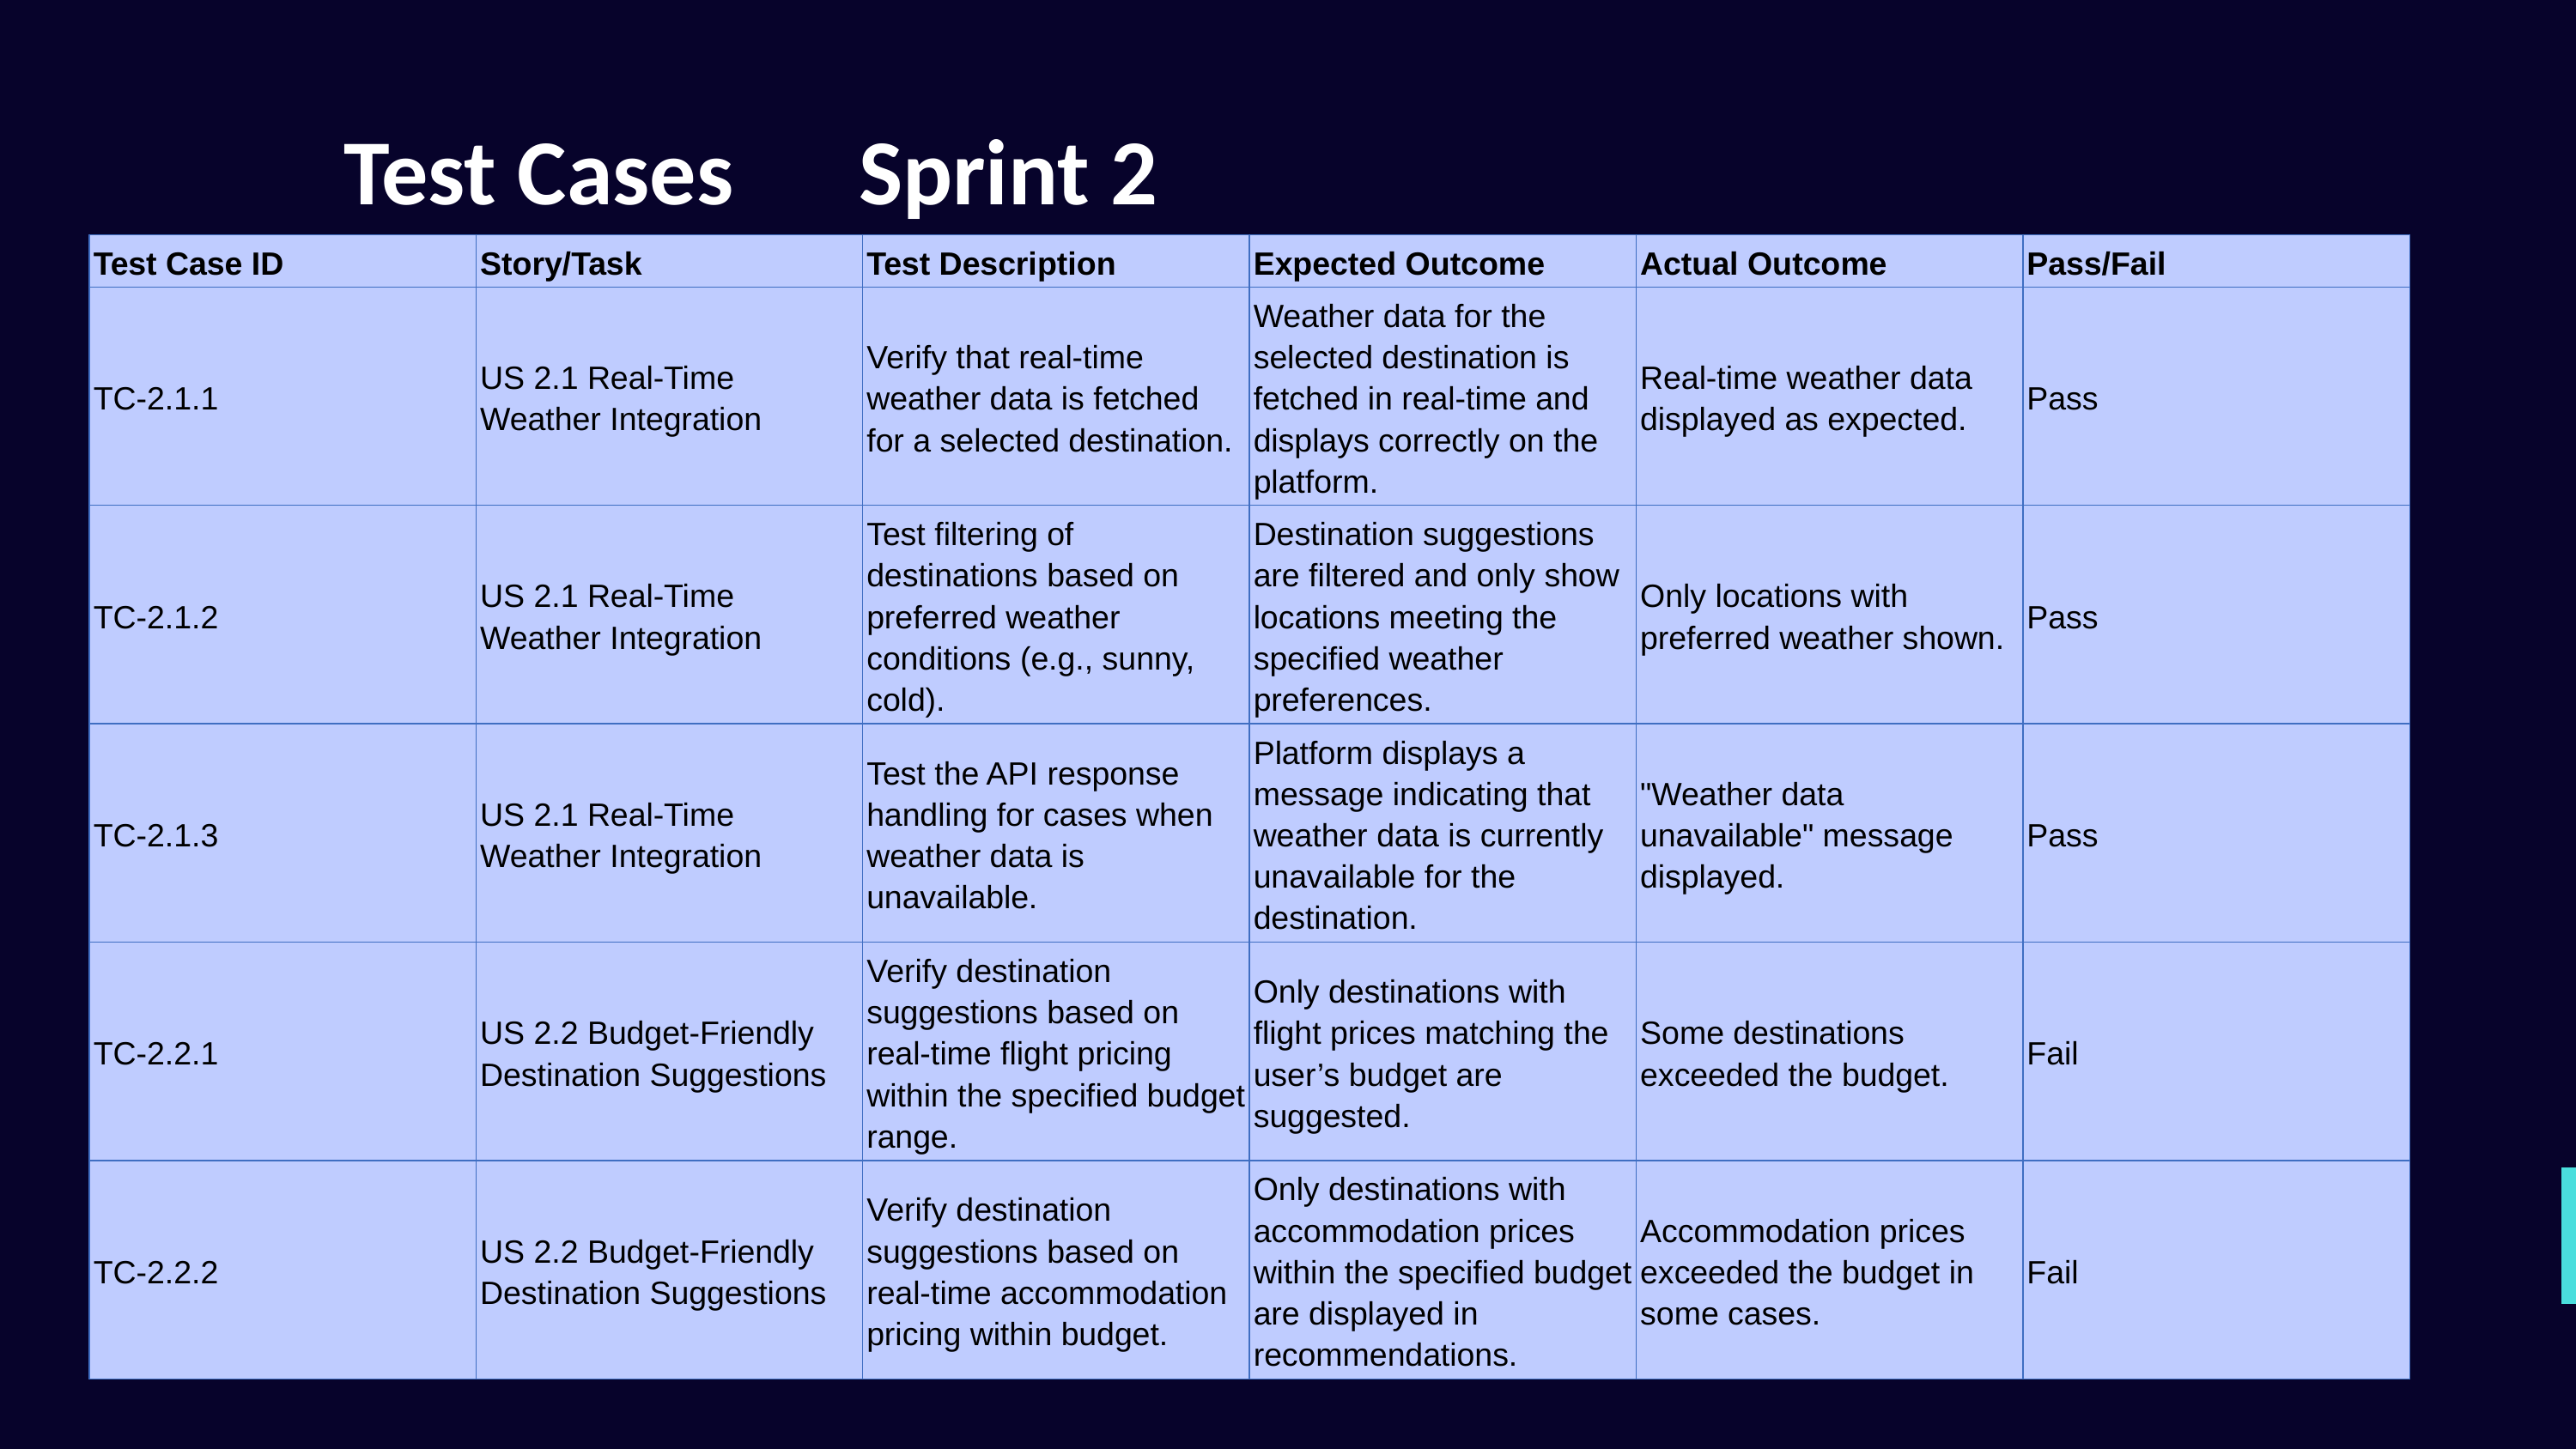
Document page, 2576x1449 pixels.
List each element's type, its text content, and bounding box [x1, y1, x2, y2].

table_cell Real-time weather data displayed as expected. [1637, 288, 2022, 505]
table_cell TC-2.2.1 [90, 943, 476, 1160]
table_cell Only locations with preferred weather shown. [1637, 506, 2022, 723]
table_cell Fail [2024, 943, 2409, 1160]
table_cell US 2.1 Real-Time Weather Integration [477, 724, 862, 942]
table_cell Verify destination suggestions based on real-time flight pricing within the specified budget range. [863, 943, 1249, 1160]
table_header Expected Outcome [1250, 235, 1636, 287]
table_cell "Weather data unavailable" message displayed. [1637, 724, 2022, 942]
table_cell Verify destination suggestions based on real-time accommodation pricing within budget. [863, 1161, 1249, 1379]
table_cell TC-2.1.2 [90, 506, 476, 723]
table_cell US 2.1 Real-Time Weather Integration [477, 288, 862, 505]
table_cell Some destinations exceeded the budget. [1637, 943, 2022, 1160]
table_cell Destination suggestions are filtered and only show locations meeting the specified weather preferences. [1250, 506, 1636, 723]
table_cell Weather data for the selected destination is fetched in real-time and displays correctly on the platform. [1250, 288, 1636, 505]
table_header Actual Outcome [1637, 235, 2022, 287]
table_header Pass/Fail [2024, 235, 2409, 287]
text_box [2561, 1166, 2576, 1304]
table_cell Only destinations with flight prices matching the user’s budget are suggested. [1250, 943, 1636, 1160]
table_header Test Case ID [90, 235, 476, 287]
text_box Test Cases Sprint 2 [331, 99, 1668, 234]
table_cell Test filtering of destinations based on preferred weather conditions (e.g., sunny, cold). [863, 506, 1249, 723]
table_cell US 2.1 Real-Time Weather Integration [477, 506, 862, 723]
table_cell Verify that real-time weather data is fetched for a selected destination. [863, 288, 1249, 505]
table_cell Test the API response handling for cases when weather data is unavailable. [863, 724, 1249, 942]
table_cell Pass [2024, 288, 2409, 505]
table_cell US 2.2 Budget-Friendly Destination Suggestions [477, 943, 862, 1160]
table_cell Pass [2024, 724, 2409, 942]
table_header Story/Task [477, 235, 862, 287]
table_cell US 2.2 Budget-Friendly Destination Suggestions [477, 1161, 862, 1379]
table_cell Platform displays a message indicating that weather data is currently unavailable for the destination. [1250, 724, 1636, 942]
table_cell Accommodation prices exceeded the budget in some cases. [1637, 1161, 2022, 1379]
table_cell TC-2.2.2 [90, 1161, 476, 1379]
table_cell TC-2.1.1 [90, 288, 476, 505]
table_cell Pass [2024, 506, 2409, 723]
table_header Test Description [863, 235, 1249, 287]
table_cell Fail [2024, 1161, 2409, 1379]
table_cell Only destinations with accommodation prices within the specified budget are displayed in recommendations. [1250, 1161, 1636, 1379]
table_cell TC-2.1.3 [90, 724, 476, 942]
